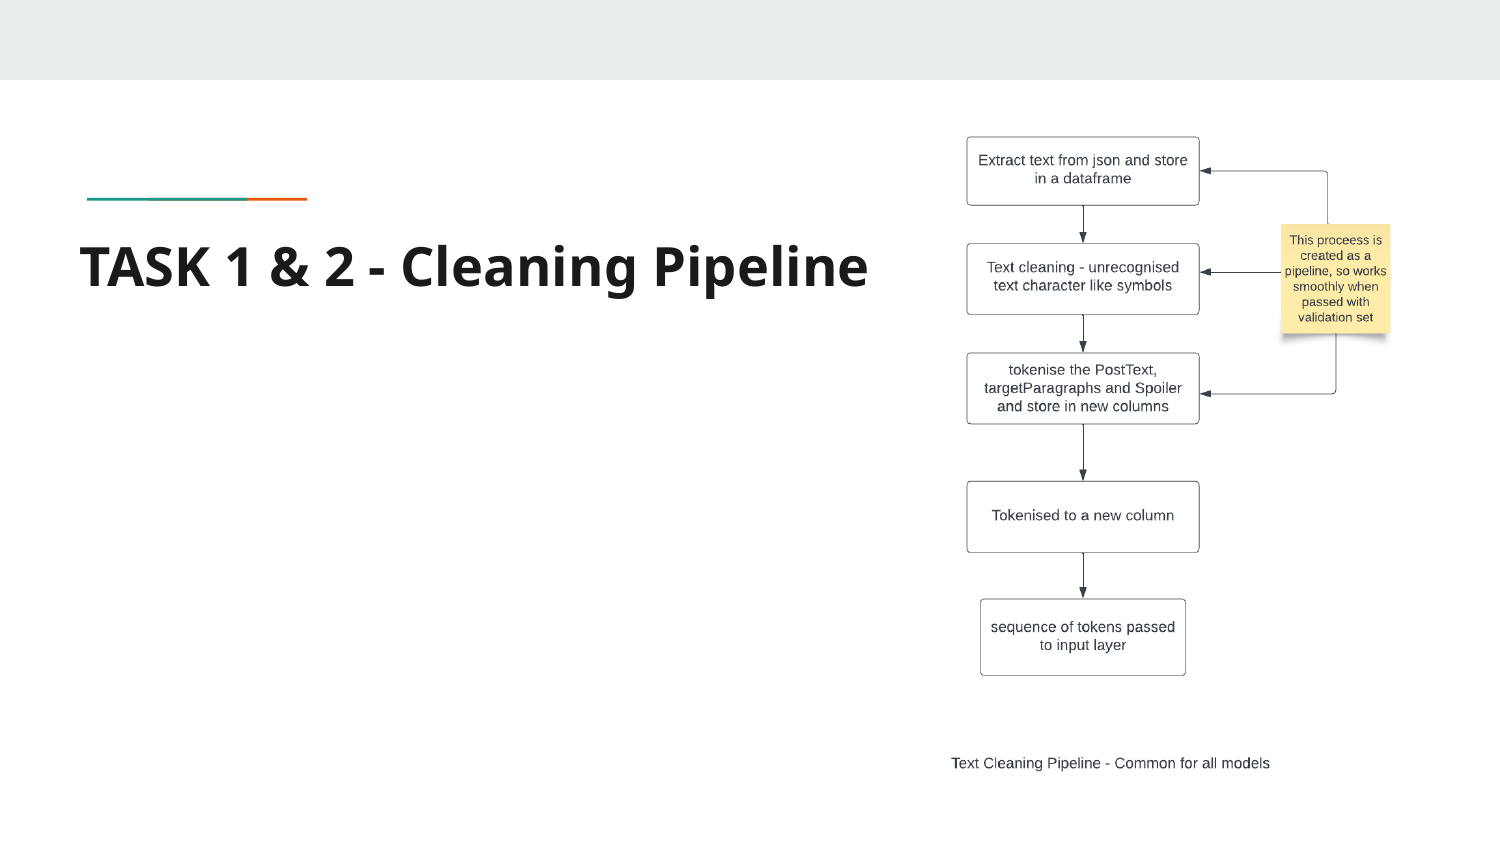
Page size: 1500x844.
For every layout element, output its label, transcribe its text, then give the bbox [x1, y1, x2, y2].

title TASK 1 & 2 - Cleaning Pipeline [64, 213, 879, 368]
picture [884, 109, 1432, 818]
